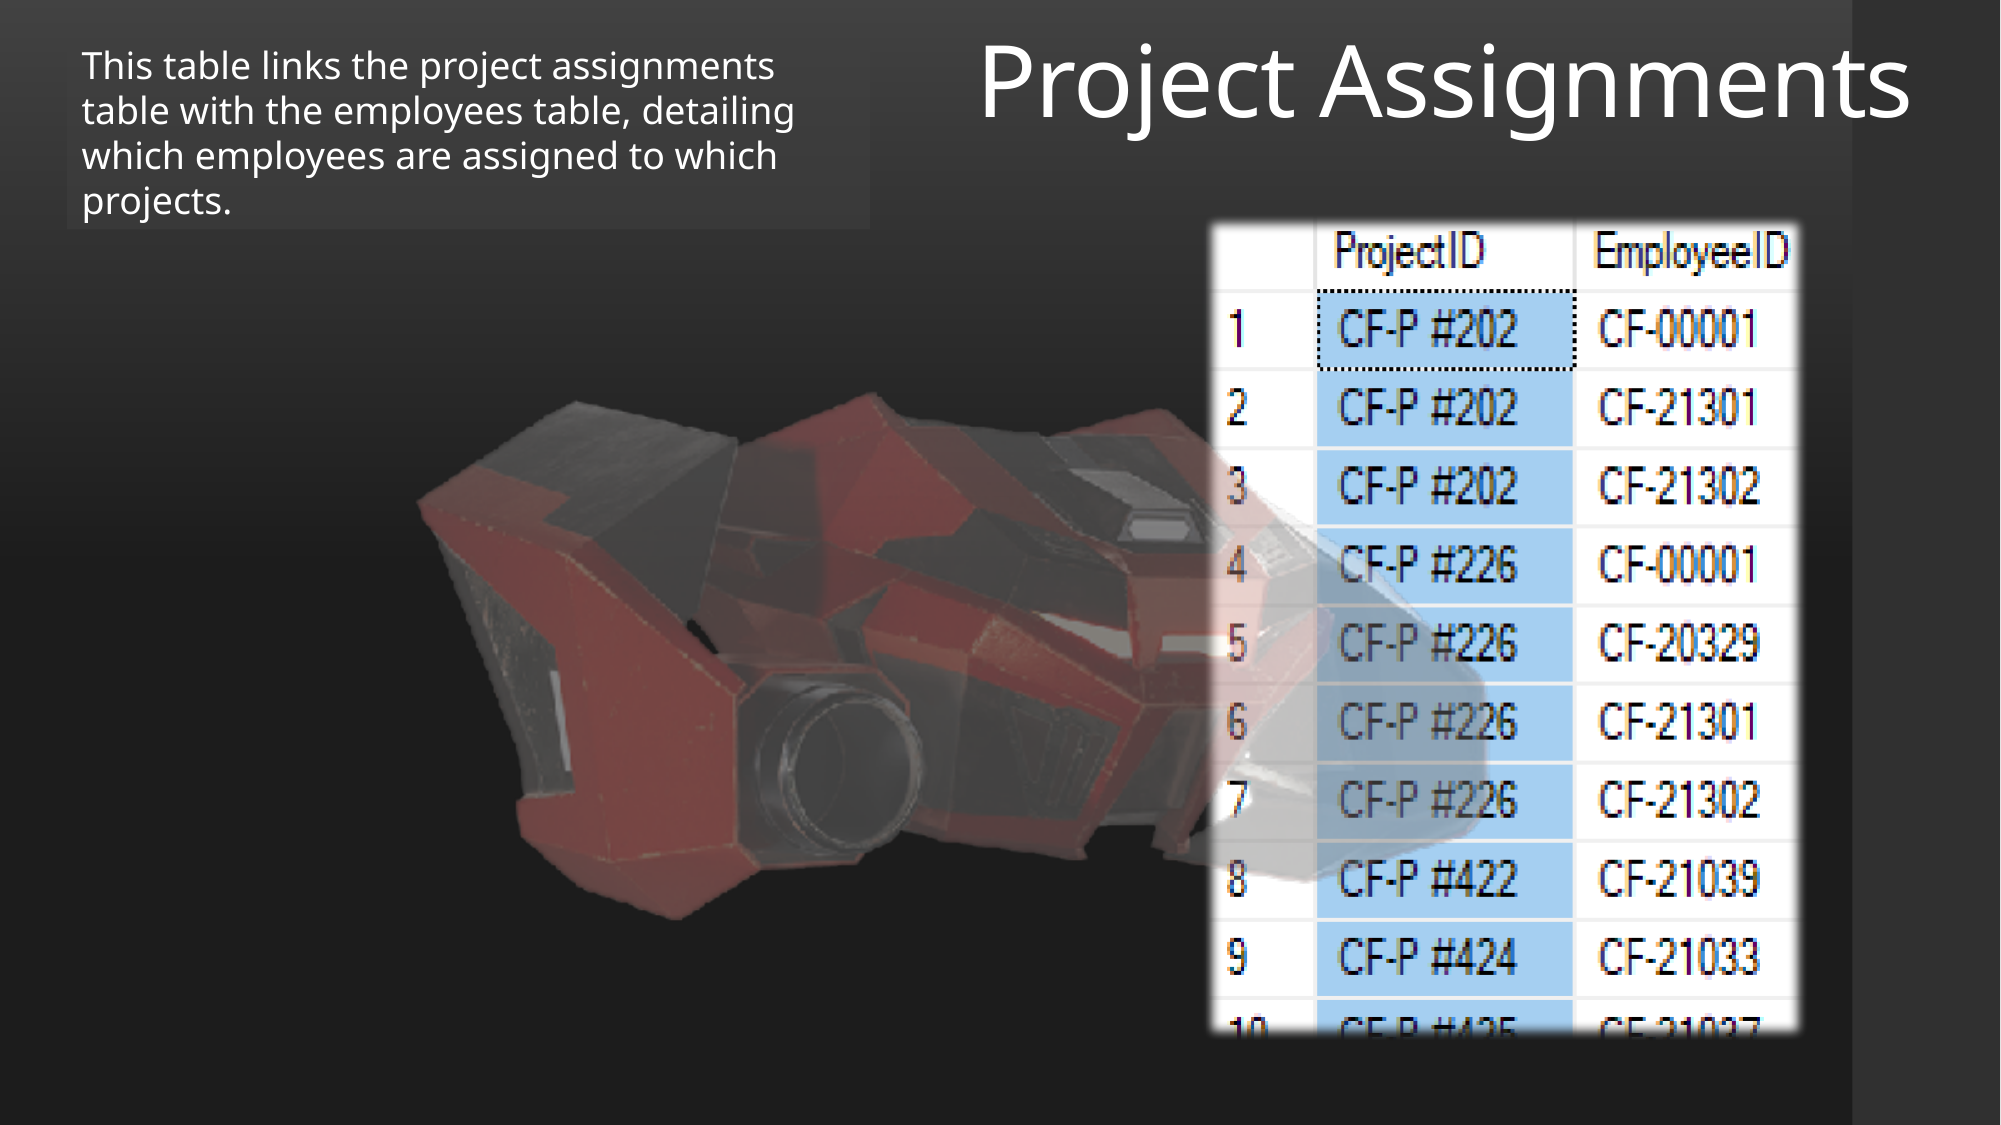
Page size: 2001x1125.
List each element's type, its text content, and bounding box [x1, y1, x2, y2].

picture [69, 0, 1835, 1125]
title Project Assignments [1844, 0, 1968, 146]
